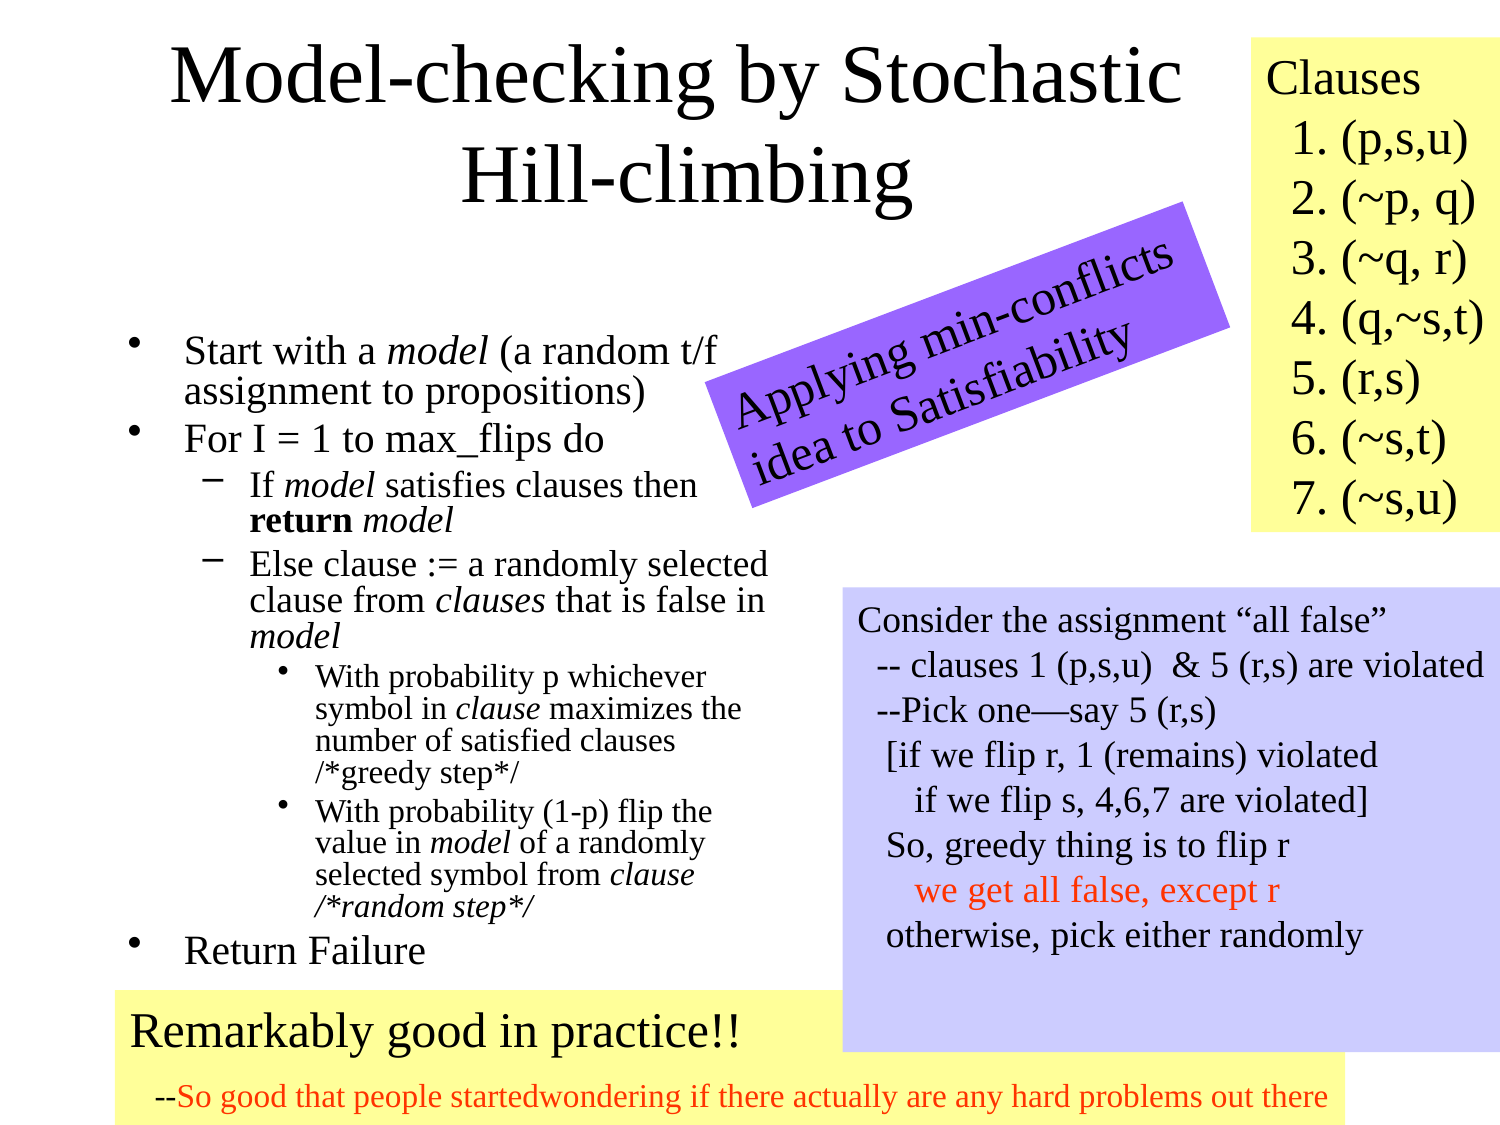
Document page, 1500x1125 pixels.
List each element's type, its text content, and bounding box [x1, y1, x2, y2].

text_box Consider the assignment “all false” -- clauses 1 (p,s,u) & 5 (r,s) are violated --Pick one—say 5 (r,s) [if we flip r, 1 (remains) violated if we flip s, 4,6,7 are violated] So, greedy thing is to flip r we get all false, except r otherwise, pick either randomly [842, 587, 1500, 1053]
list Start with a model (a random t/f assignment to propositions) For I = 1 to max_flips do If model satisfies clauses then return model Else clause := a randomly selected clause from clauses that is false in model With probability p whichever symbol in clause maximizes the number of satisfied clauses /*greedy step*/ With probability (1-p) flip the value in model of a randomly selected symbol from clause /*random step*/ Return Failure [112, 324, 801, 1001]
text_box Applying min-conflicts idea to Satisfiability [704, 201, 1231, 509]
text_box Remarkably good in practice!! --So good that people startedwondering if there actually are any hard problems out there [114, 990, 1346, 1125]
title Model-checking by Stochastic Hill-climbing [49, 24, 1326, 213]
text_box Clauses 1. (p,s,u) 2. (~p, q) 3. (~q, r) 4. (q,~s,t) 5. (r,s) 6. (~s,t) 7. (~s,u) [1251, 37, 1500, 533]
